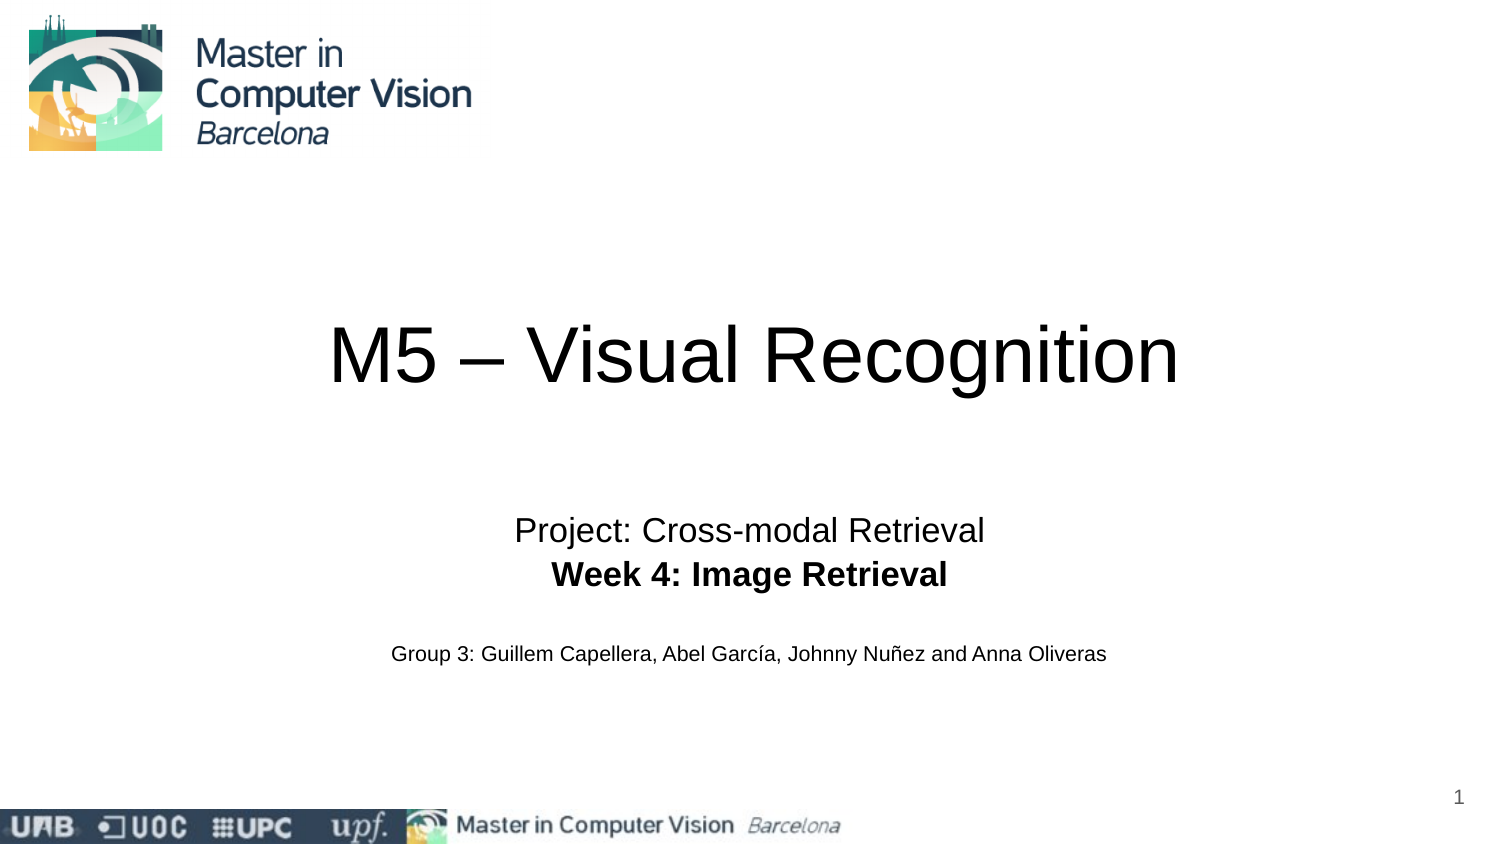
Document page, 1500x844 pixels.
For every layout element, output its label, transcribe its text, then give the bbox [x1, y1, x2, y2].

picture [0, 0, 491, 159]
subtitle Project: Cross-modal Retrieval Week 4: Image Retrieval ​ Group 3: Guillem Capellera, Abel García, Johnny Nuñez and Anna Oliveras [51, 489, 1449, 819]
slide_number ‹#› [1389, 764, 1480, 830]
picture [0, 809, 1363, 844]
title M5 – Visual Recognition [223, 124, 1287, 461]
